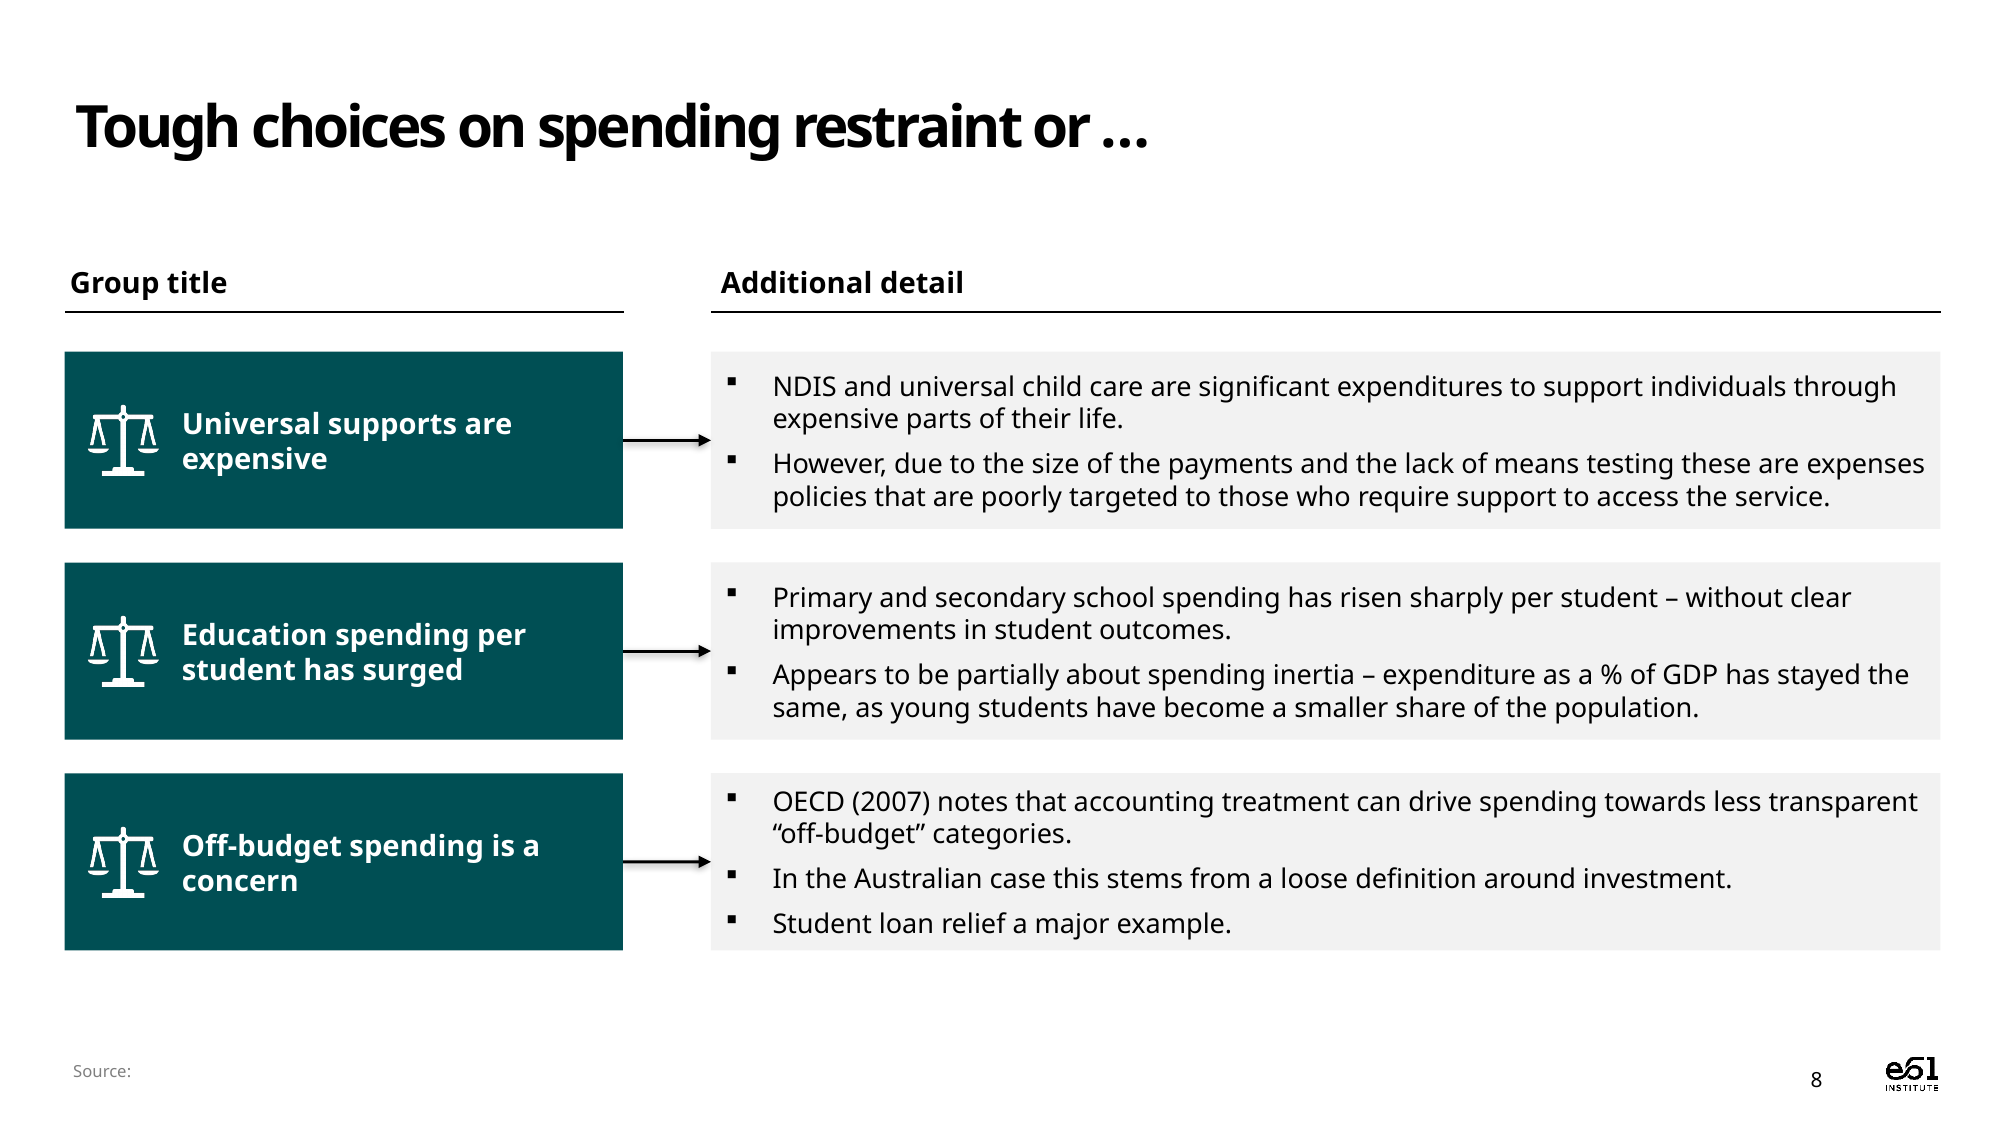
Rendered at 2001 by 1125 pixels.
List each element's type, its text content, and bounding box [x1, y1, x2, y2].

text_box Additional detail [706, 258, 1942, 306]
text_box Education spending per student has surged [64, 562, 623, 740]
text_box NDIS and universal child care are significant expenditures to support individuals through expensive parts of their life. However, due to the size of the payments and the lack of means testing these are expenses policies that are poorly targeted to those who require support to access the service. [710, 351, 1941, 529]
text_box Primary and secondary school spending has risen sharply per student – without clear improvements in student outcomes. Appears to be partially about spending inertia – expenditure as a % of GDP has stayed the same, as young students have become a smaller share of the population. [710, 562, 1941, 740]
text_box Off-budget spending is a concern [64, 773, 623, 951]
picture [80, 397, 166, 483]
text_box OECD (2007) notes that accounting treatment can drive spending towards less transparent “off-budget” categories. In the Australian case this stems from a loose definition around investment. Student loan relief a major example. [710, 773, 1941, 951]
slide_number 8 [1795, 1050, 1888, 1095]
picture [1883, 1048, 1941, 1096]
text_box Group title [55, 258, 614, 306]
picture [80, 594, 166, 694]
picture [80, 819, 166, 905]
footer Source: [58, 1050, 671, 1095]
title Tough choices on spending restraint or … [60, 95, 1941, 211]
text_box Universal supports are expensive [64, 351, 623, 529]
